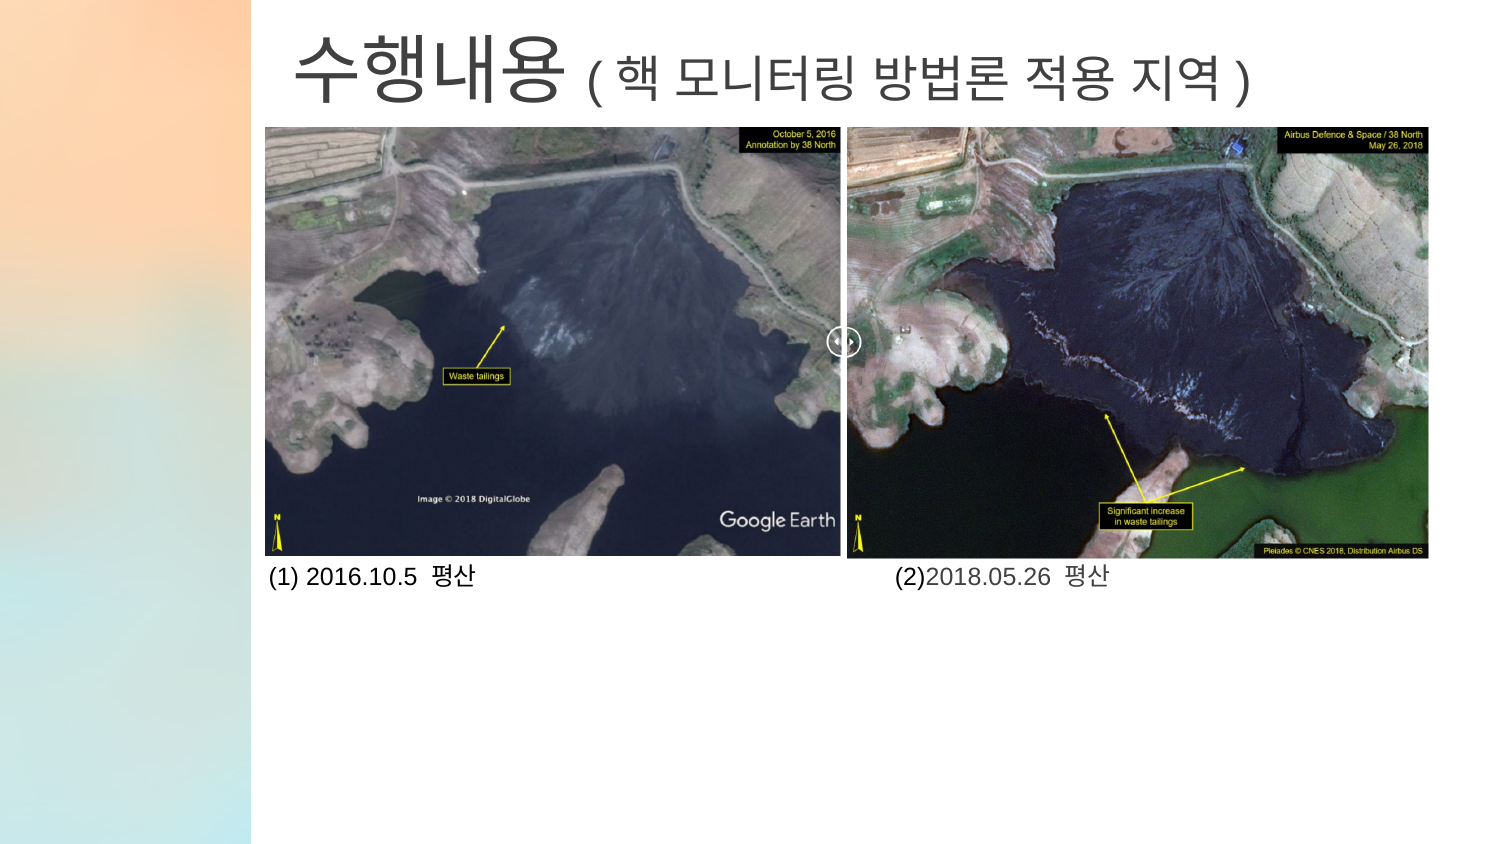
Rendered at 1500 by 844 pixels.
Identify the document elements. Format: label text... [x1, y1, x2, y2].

list 수행내용(핵 모니터링 방법론 적용 지역) [277, 20, 1500, 115]
picture [0, 0, 1500, 844]
text_box 2016.10.5 평산 (2)2018.05.26 평산 [253, 552, 1315, 628]
